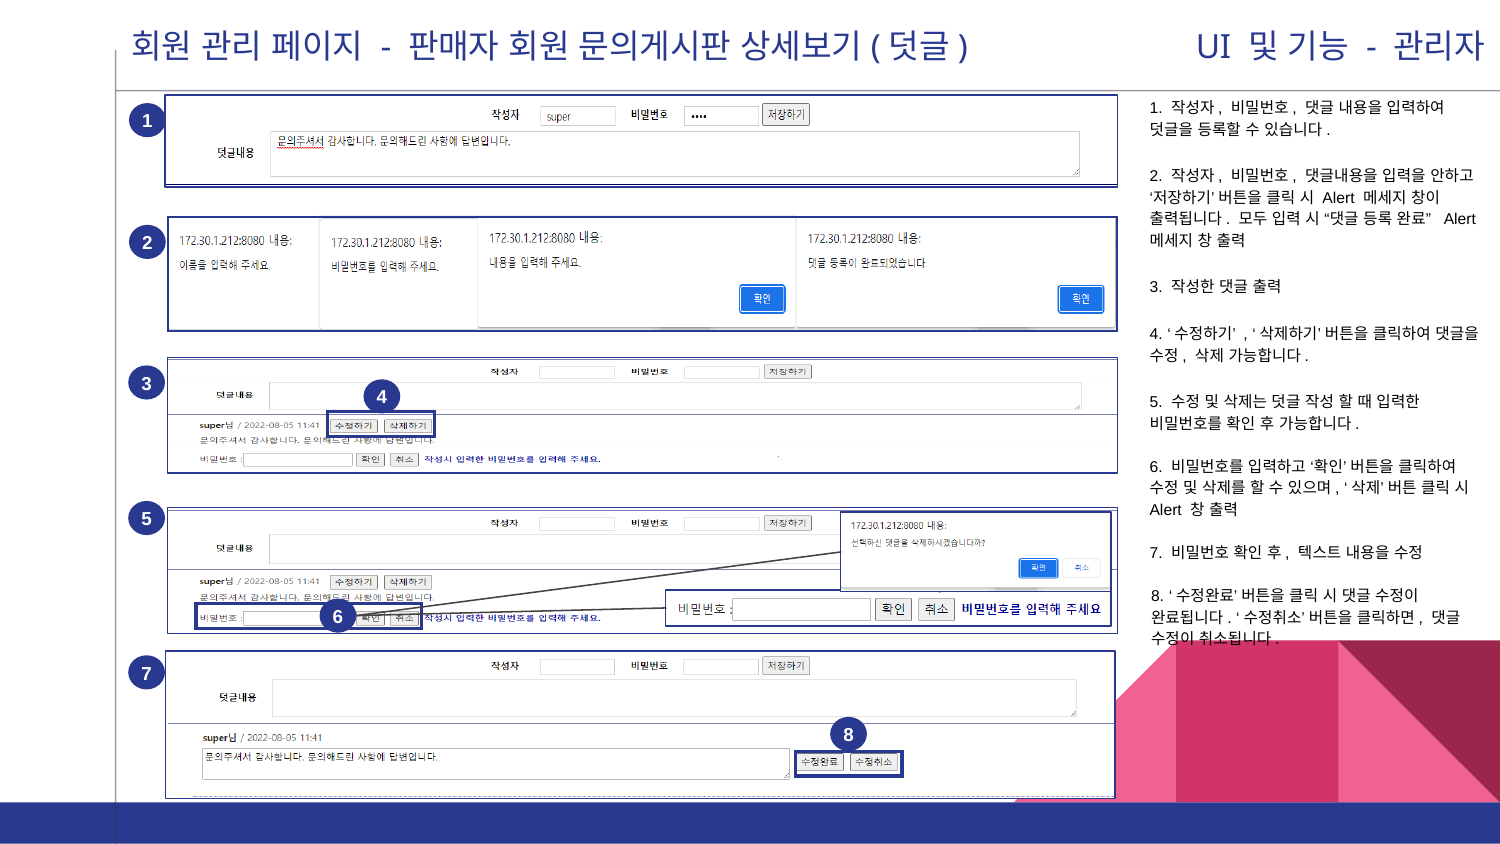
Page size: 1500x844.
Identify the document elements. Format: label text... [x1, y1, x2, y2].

title UI 및 기능 - 관리자 [1201, 0, 1500, 89]
text_box 2 [128, 224, 162, 260]
text_box 5 [128, 500, 163, 536]
picture [165, 651, 1115, 799]
text_box 7 [128, 655, 160, 690]
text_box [356, 551, 842, 616]
list 1. 작성자, 비밀번호, 댓글 내용을 입력하여 덧글을 등록할 수 있습니다. 2. 작성자, 비밀번호, 댓글내용을 입력을 안하고 ‘저장하기’ 버튼을 클릭 시 Alert 메세지 창이 출력됩니다. 모두 입력 시 “댓글 등록 완료” Alert 메세지 창 출력 3. 작성한 댓글 출력 4. ‘수정하기’ , ‘삭제하기’ 버튼을 클릭하여 댓글을 수정, 삭제 가능합니다. 5. 수정 및 삭제는 덧글 작성 할 때 입력한 비밀번호를 확인 후 가능합니다. 6. 비밀번호를 입력하고 ‘확인’ 버튼을 클릭하여 수정 및 삭제를 할 수 있으며, ‘삭제’ 버튼 클릭 시 Alert 창 출력 7. 비밀번호 확인 후, 텍스트 내용을 수정 8. ‘수정완료’ 버튼을 클릭 시 댓글 수정이 완료됩니다. ‘수정취소’ 버튼을 클릭하면, 댓글 수정이 취소됩니다. [1121, 99, 1484, 616]
picture [168, 508, 1117, 633]
text_box 1 [128, 103, 160, 138]
picture [168, 358, 1117, 473]
picture [165, 95, 1118, 187]
picture [167, 216, 1117, 331]
title 회원 관리 페이지 - 판매자 회원 문의게시판 상세보기(덧글) [116, 0, 1201, 89]
text_box 3 [128, 365, 162, 400]
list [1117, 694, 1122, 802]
